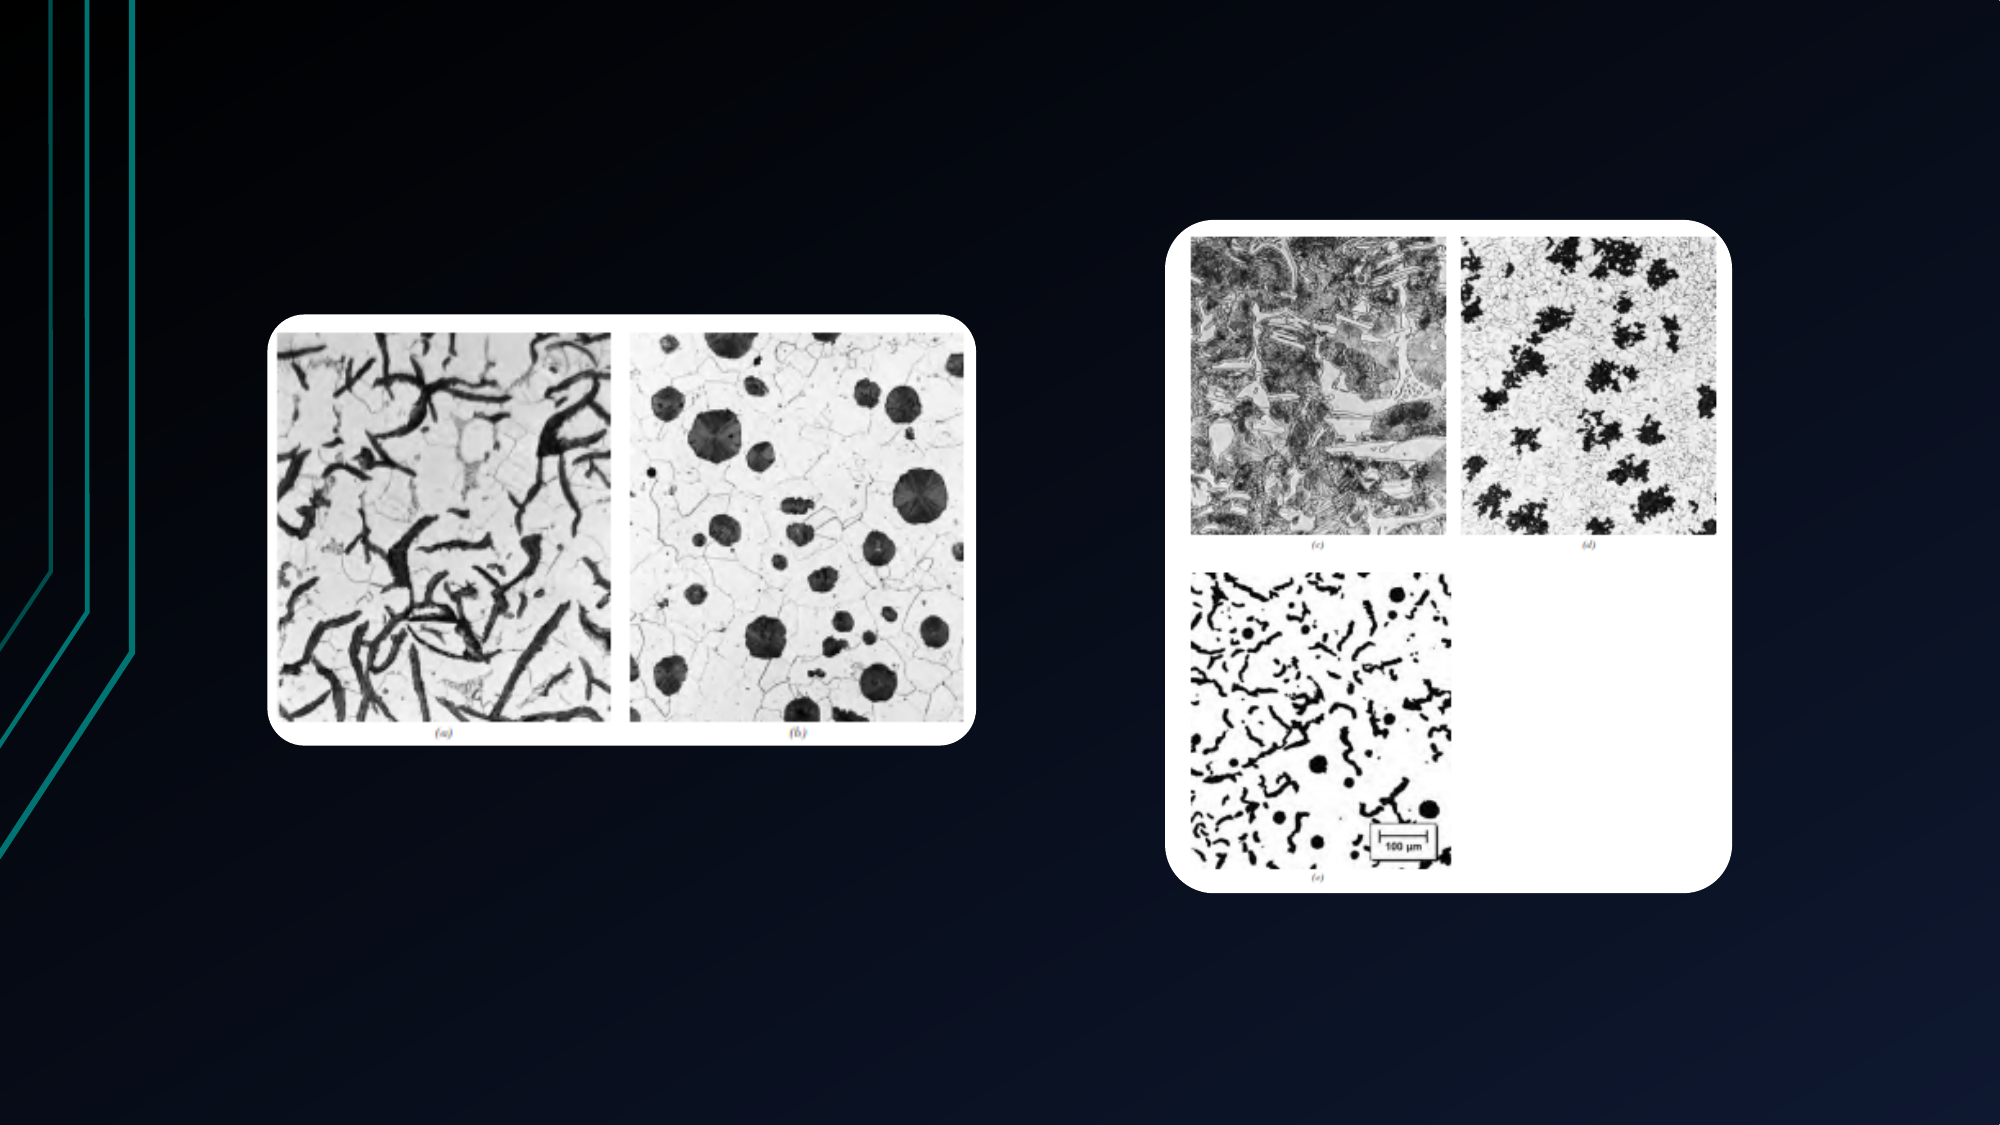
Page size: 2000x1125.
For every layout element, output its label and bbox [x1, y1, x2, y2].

picture [1164, 219, 1733, 894]
picture [267, 314, 977, 746]
